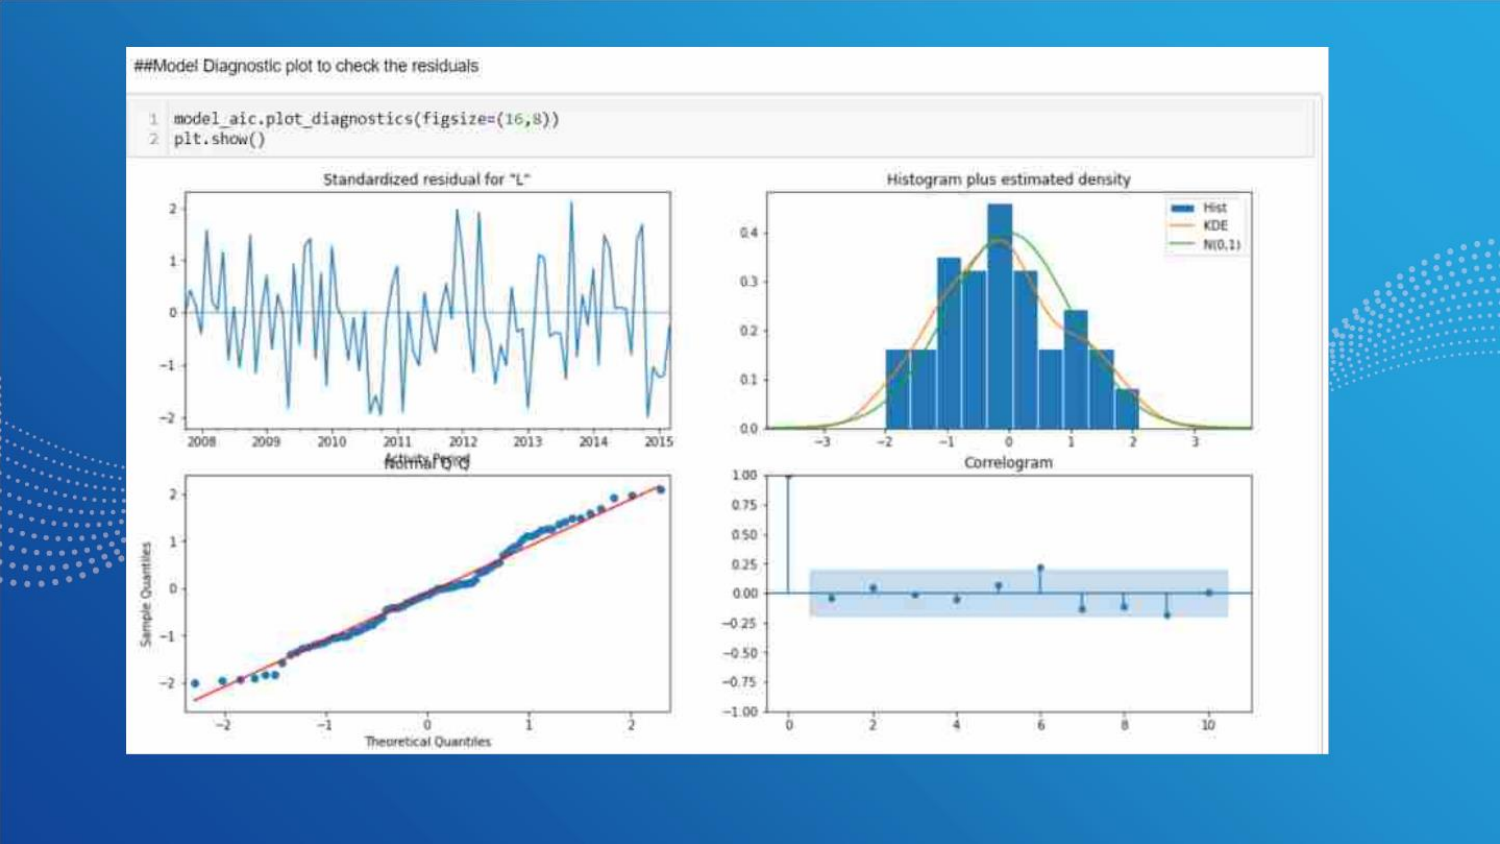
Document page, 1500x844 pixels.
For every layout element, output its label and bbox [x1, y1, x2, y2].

text_box [0, 0, 1500, 844]
